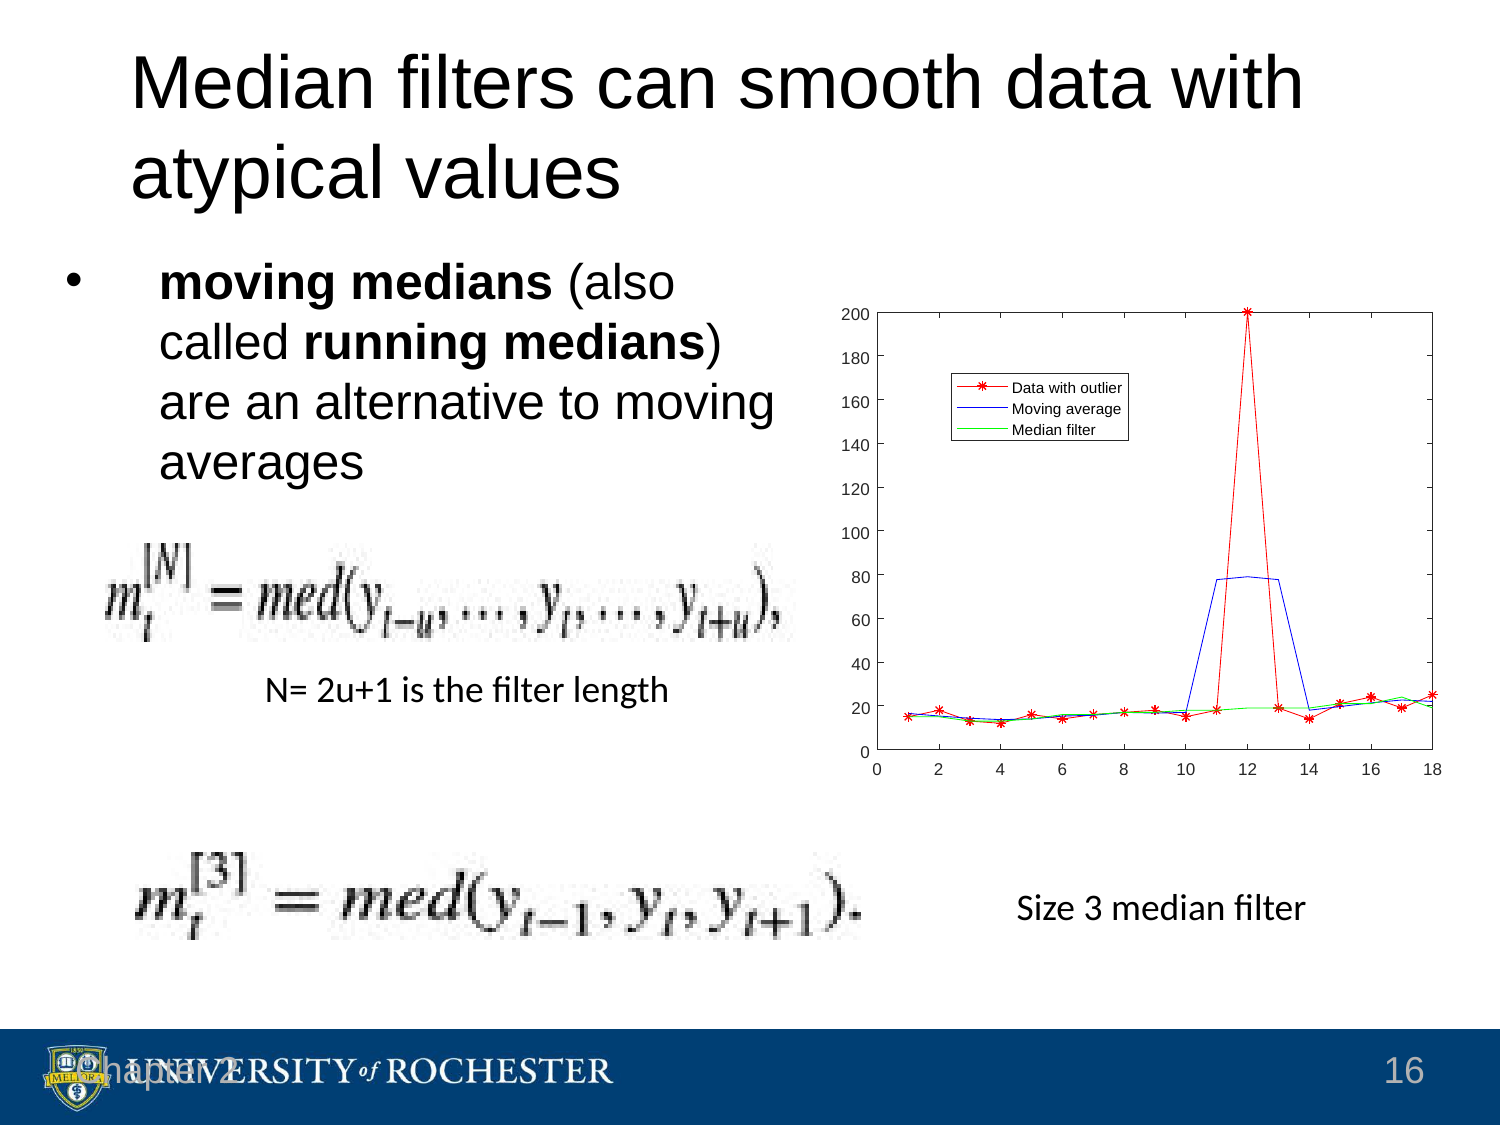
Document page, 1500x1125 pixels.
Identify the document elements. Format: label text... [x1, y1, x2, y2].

text_box Size 3 median filter [1001, 875, 1322, 935]
slide_number Chapter 2 [75, 1046, 420, 1103]
slide_number 16 [1080, 1046, 1425, 1103]
text_box N= 2u+1 is the filter length [250, 696, 685, 718]
list moving medians (also called running medians) are an alternative to moving averages [65, 249, 794, 1038]
picture [0, 1029, 1500, 1125]
picture [74, 272, 1500, 1021]
title Median filters can smooth data with atypical values [130, 34, 1370, 149]
